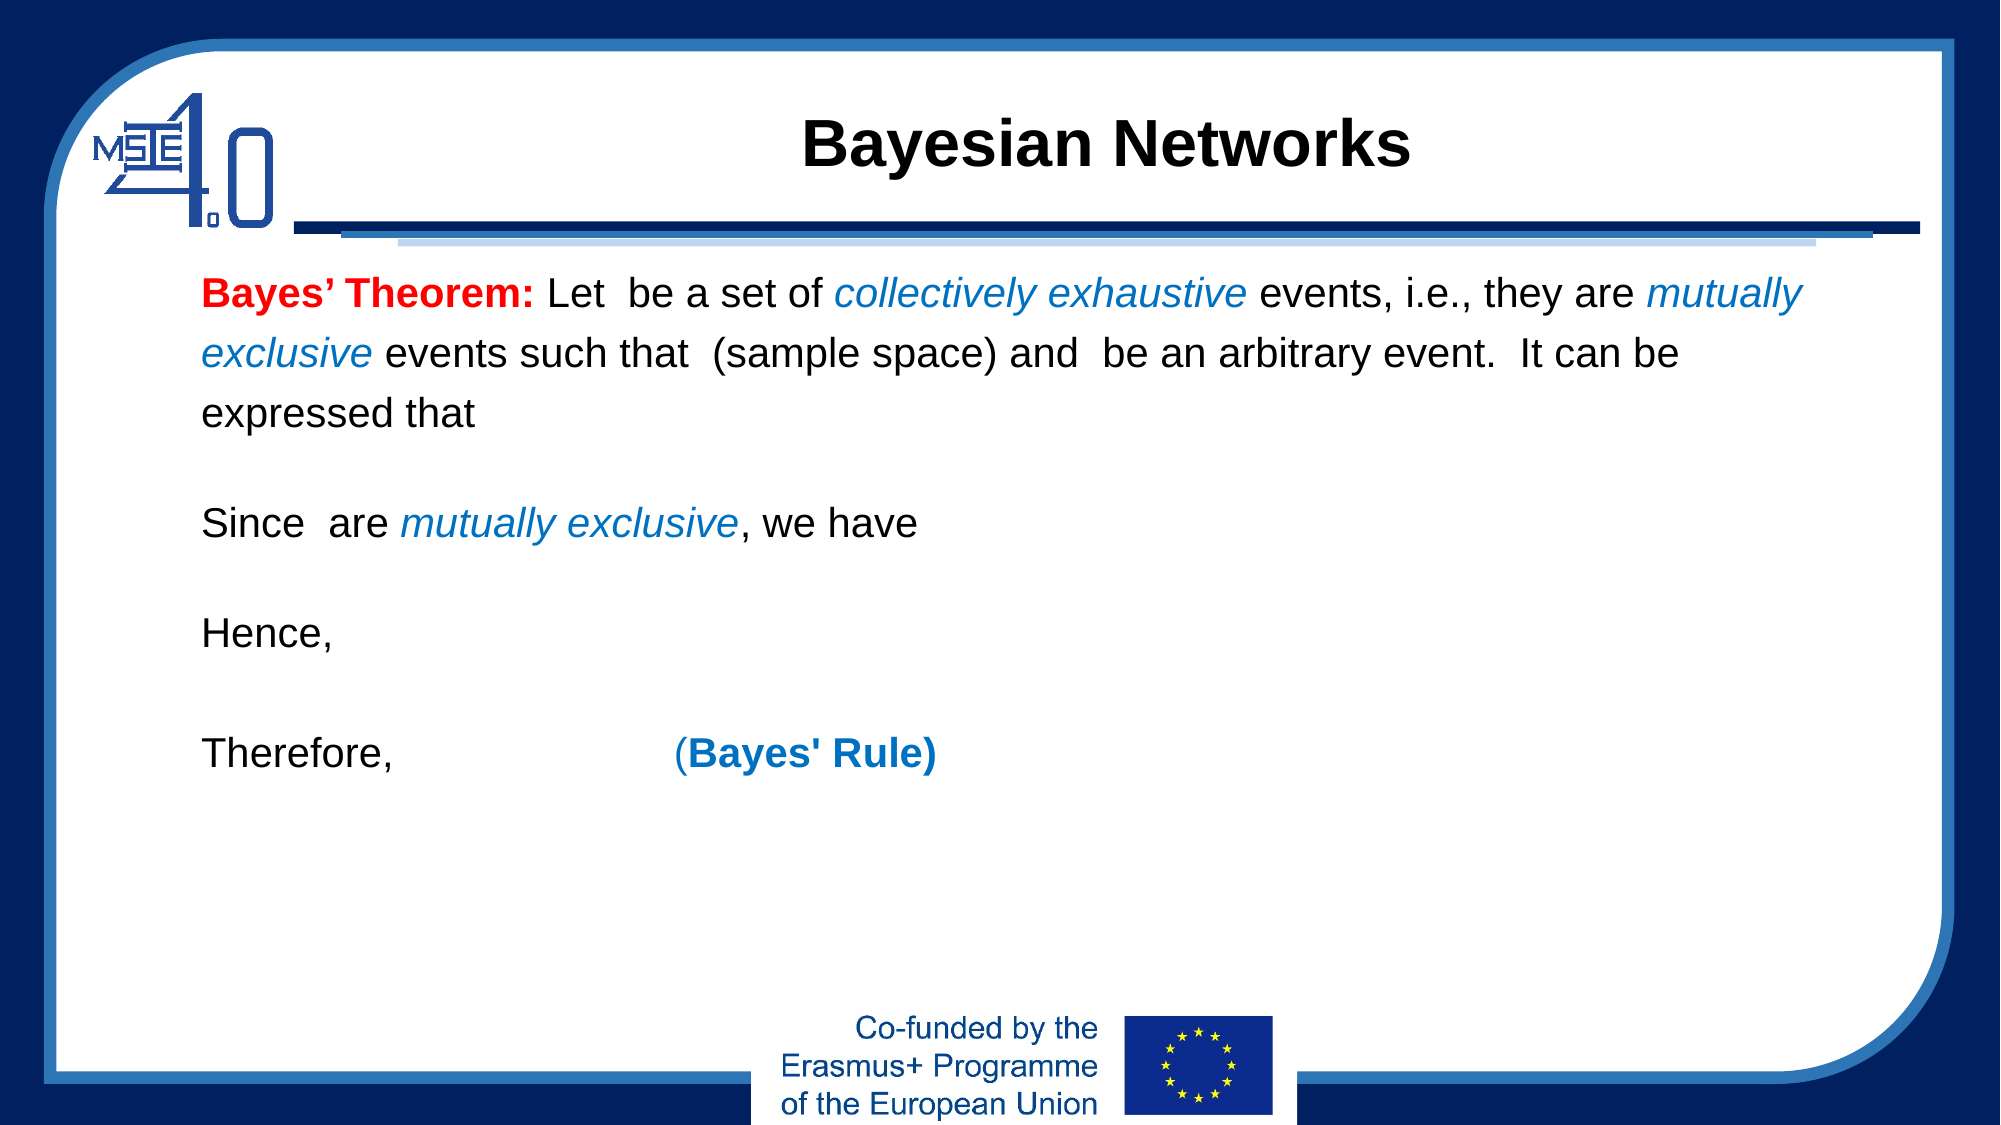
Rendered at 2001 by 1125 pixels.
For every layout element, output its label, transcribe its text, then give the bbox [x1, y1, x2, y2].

picture [751, 1003, 1298, 1125]
title Bayesian Networks [294, 73, 1921, 220]
